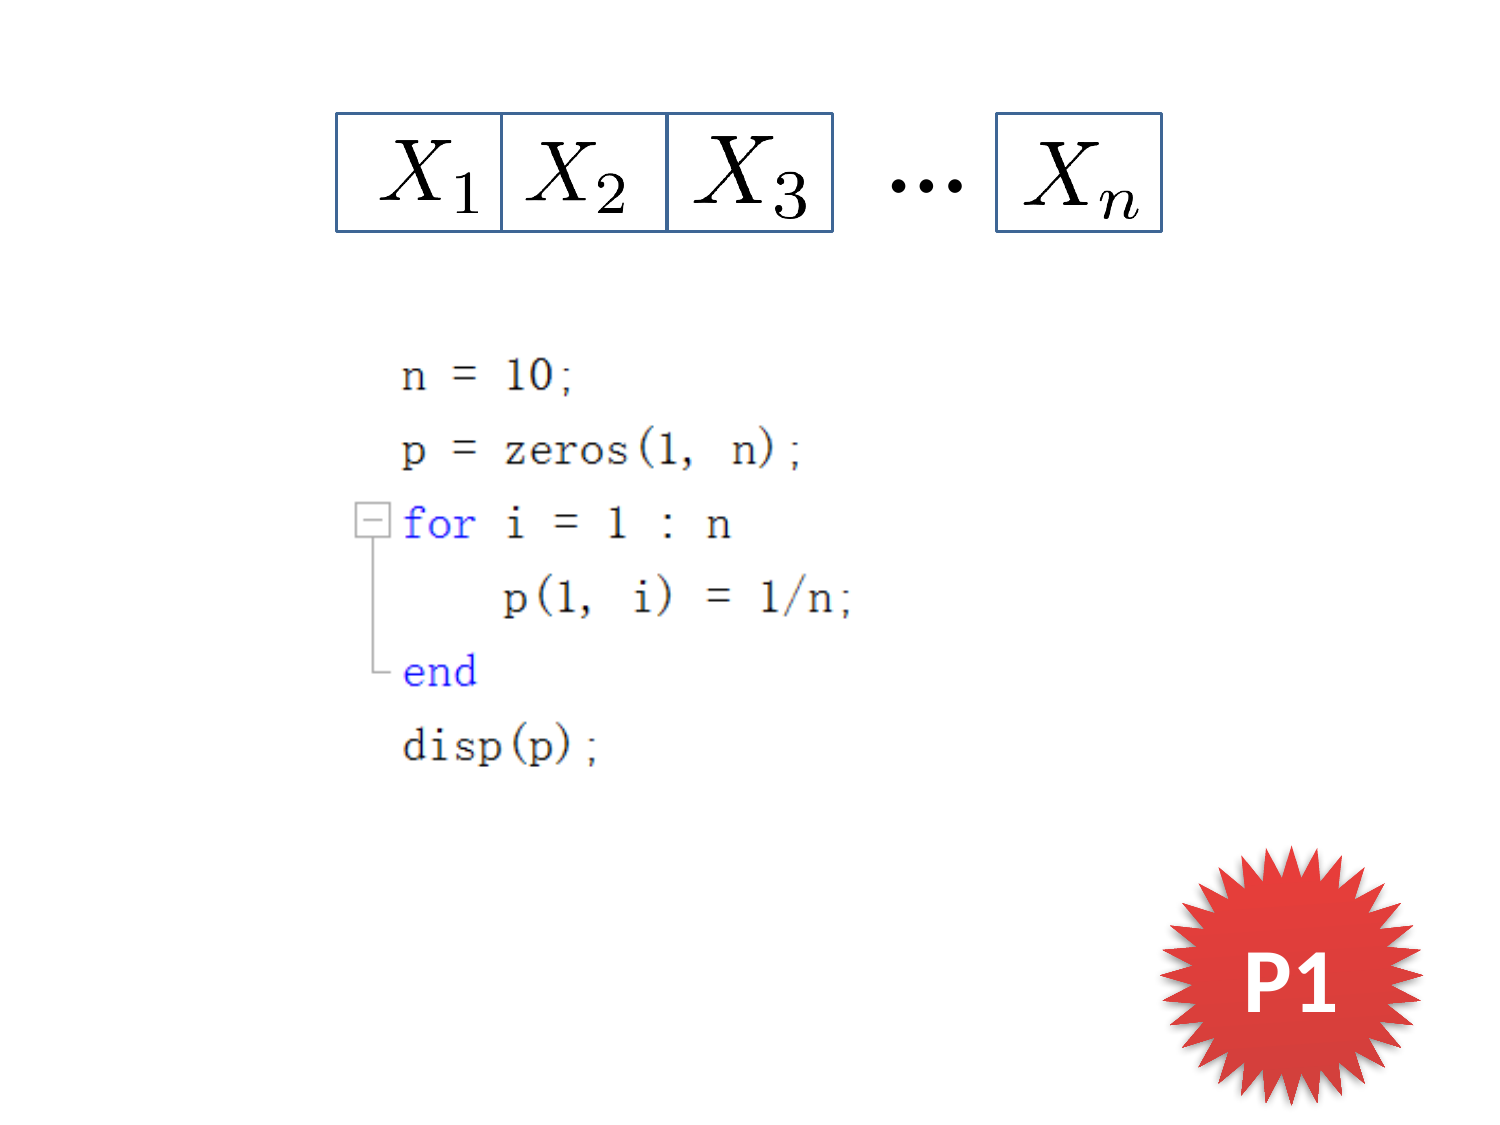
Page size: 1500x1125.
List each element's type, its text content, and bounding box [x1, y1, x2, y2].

text_box … [874, 72, 963, 222]
text_box [666, 112, 834, 233]
text_box [335, 112, 500, 233]
picture [330, 347, 872, 786]
picture [378, 140, 478, 214]
picture [525, 141, 625, 214]
picture [693, 136, 807, 219]
text_box P1 [1160, 845, 1424, 1106]
text_box [995, 112, 1163, 233]
picture [1022, 141, 1139, 219]
text_box [500, 112, 666, 233]
